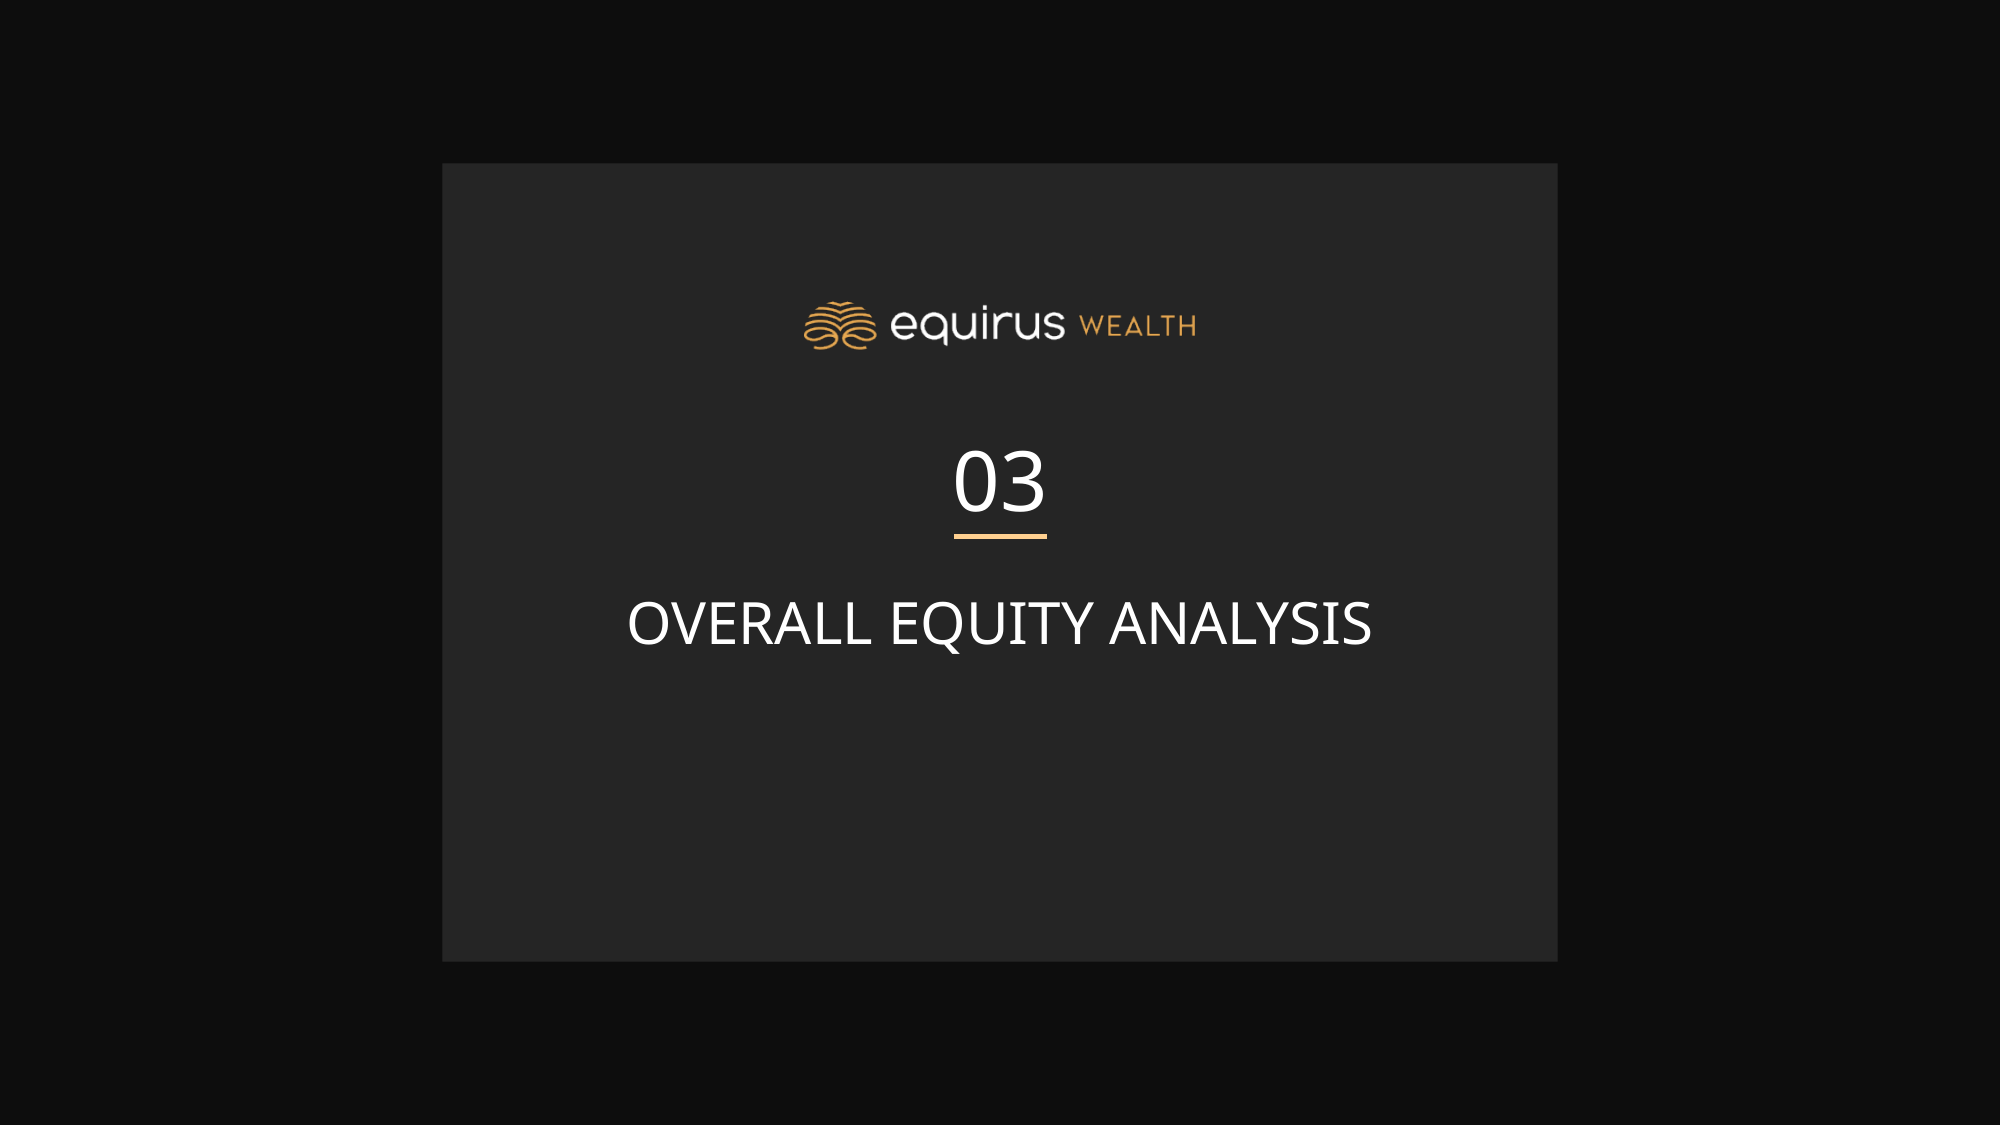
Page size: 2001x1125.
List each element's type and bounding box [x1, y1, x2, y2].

text_box [441, 162, 1559, 963]
picture [804, 289, 1196, 364]
